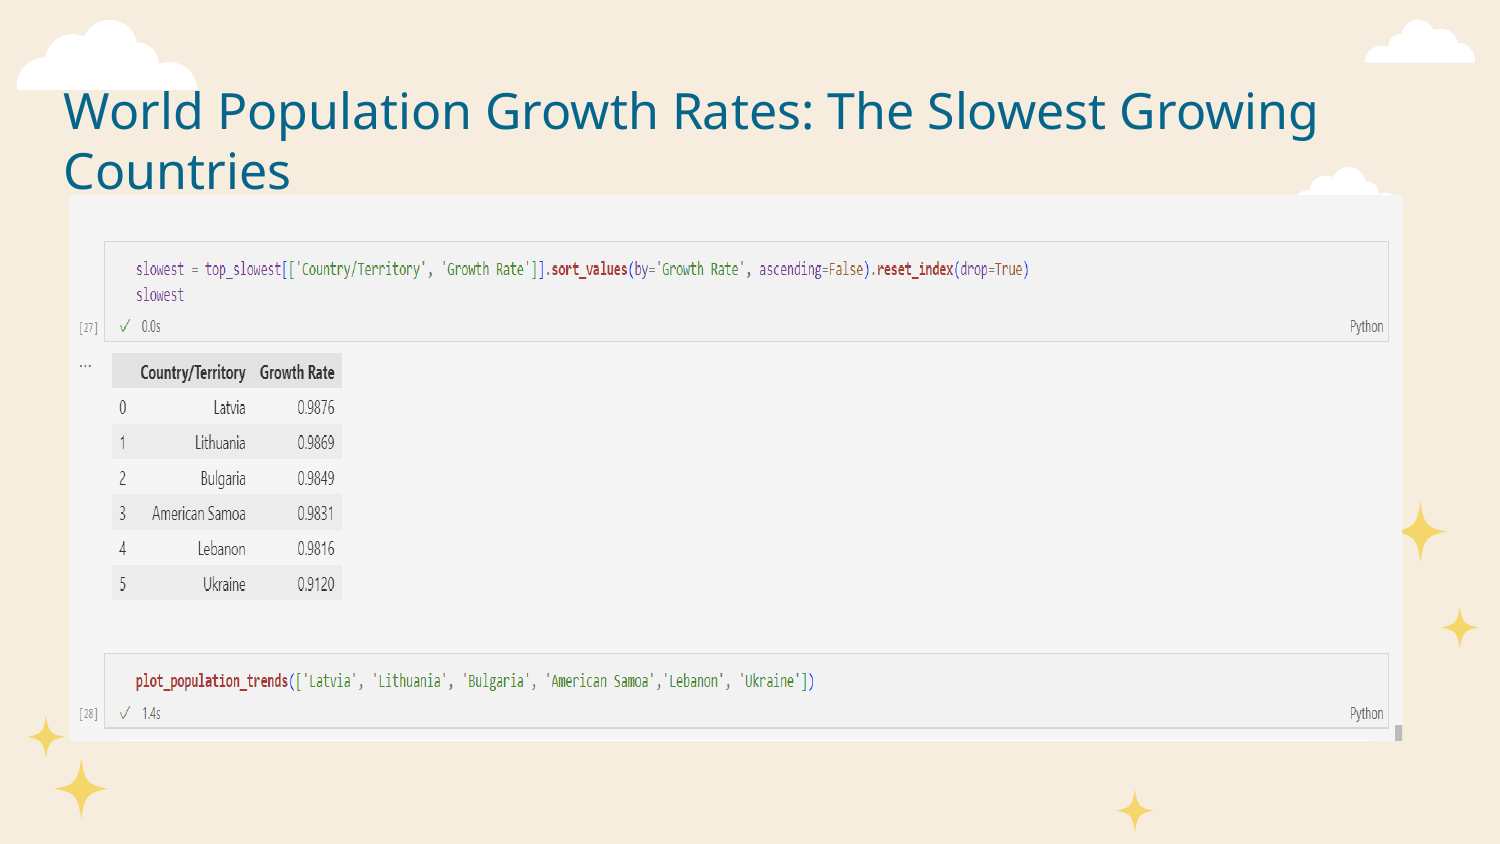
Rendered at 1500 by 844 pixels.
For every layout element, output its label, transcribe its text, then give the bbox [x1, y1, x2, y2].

text_box World Population Growth Rates: The Slowest Growing Countries [49, 72, 1423, 207]
picture [69, 194, 1403, 741]
